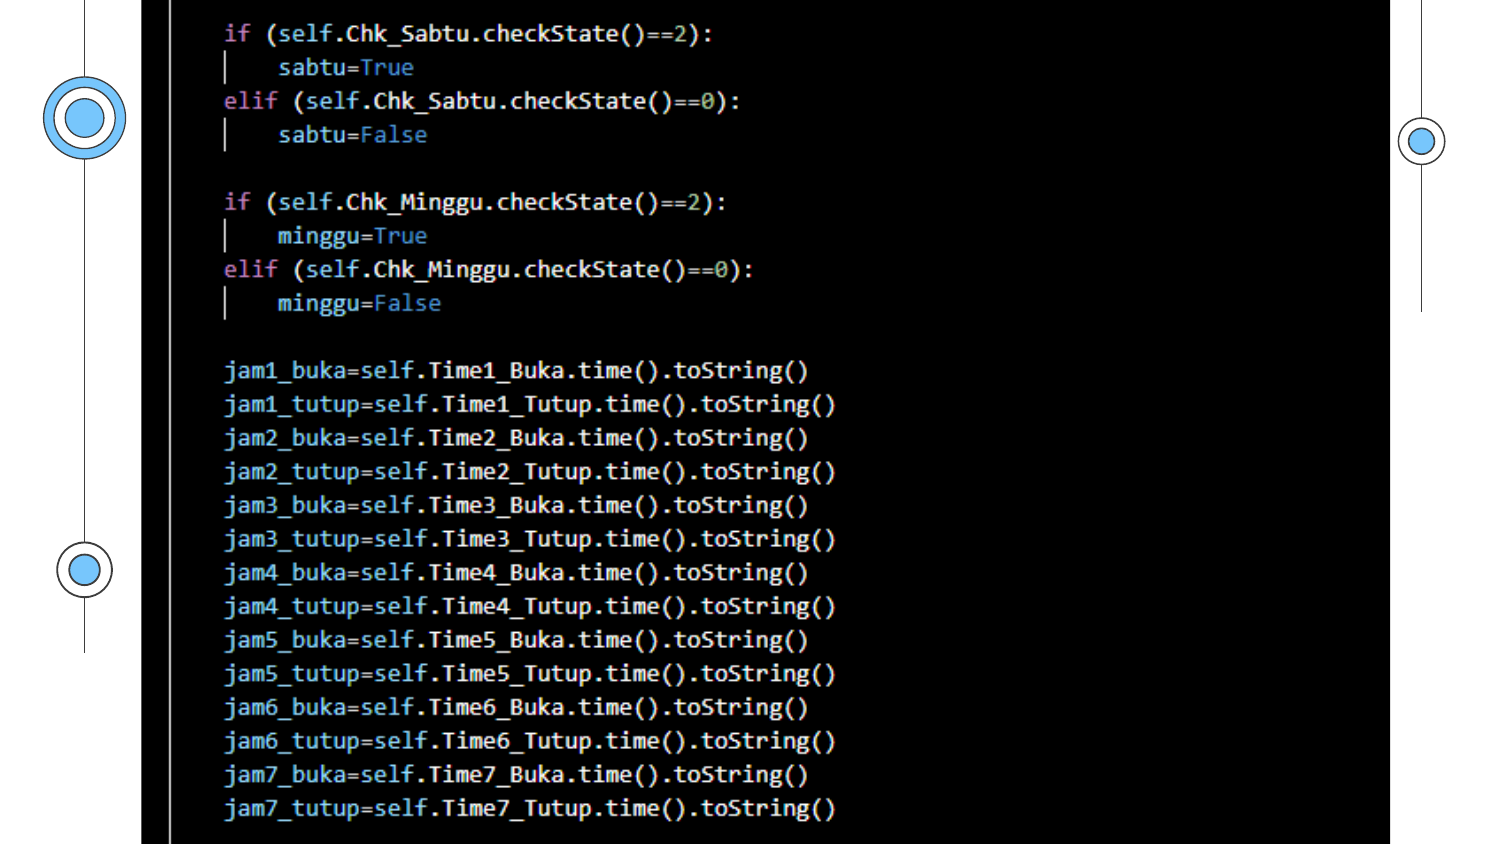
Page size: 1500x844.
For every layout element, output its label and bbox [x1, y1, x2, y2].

picture [140, 0, 1391, 844]
